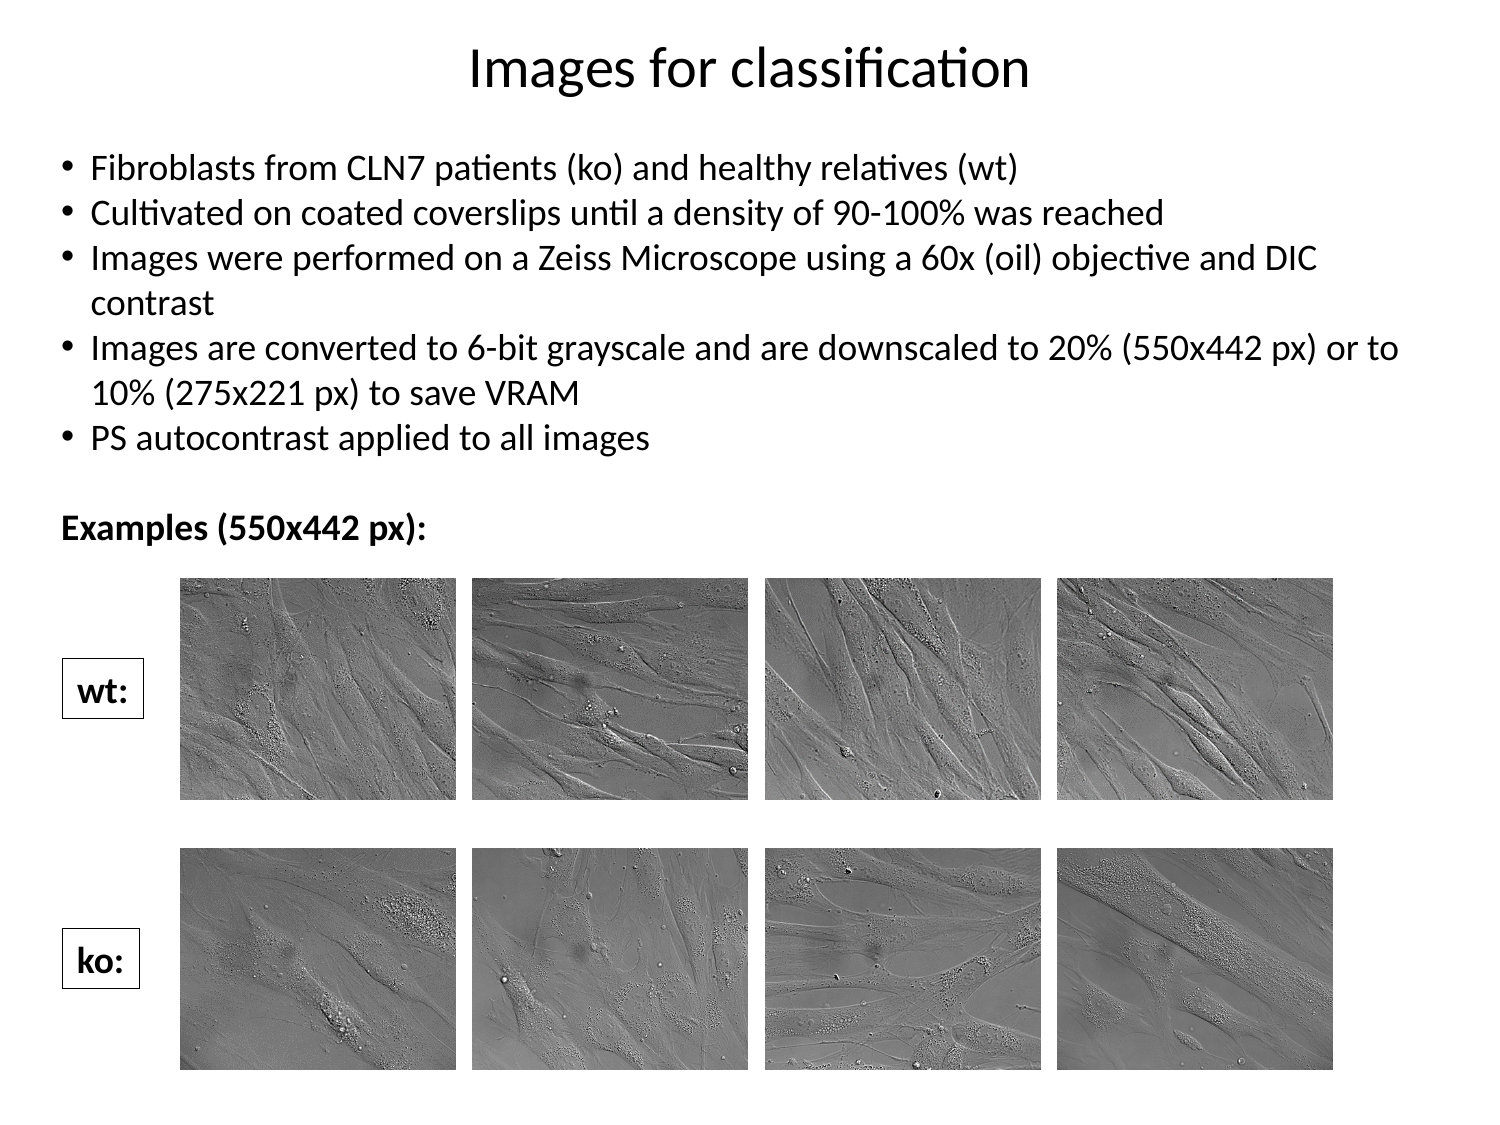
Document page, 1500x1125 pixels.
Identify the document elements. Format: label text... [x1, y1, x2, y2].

picture [180, 578, 456, 800]
picture [472, 578, 748, 800]
picture [765, 578, 1041, 800]
picture [1057, 848, 1333, 1070]
text_box ko: [62, 928, 140, 989]
text_box Images for classification [19, 21, 1481, 107]
picture [472, 848, 748, 1070]
text_box Fibroblasts from CLN7 patients (ko) and healthy relatives (wt) Cultivated on coated coverslips until a density of 90-100% was reached Images were performed on a Zeiss Microscope using a 60x (oil) objective and DIC contrast Images are converted to 6-bit grayscale and are downscaled to 20% (550x442 px) or to 10% (275x221 px) to save VRAM PS autocontrast applied to all images Examples (550x442 px): [46, 135, 1462, 556]
picture [180, 848, 456, 1070]
text_box wt: [62, 658, 144, 719]
picture [1057, 578, 1333, 800]
picture [765, 848, 1041, 1070]
